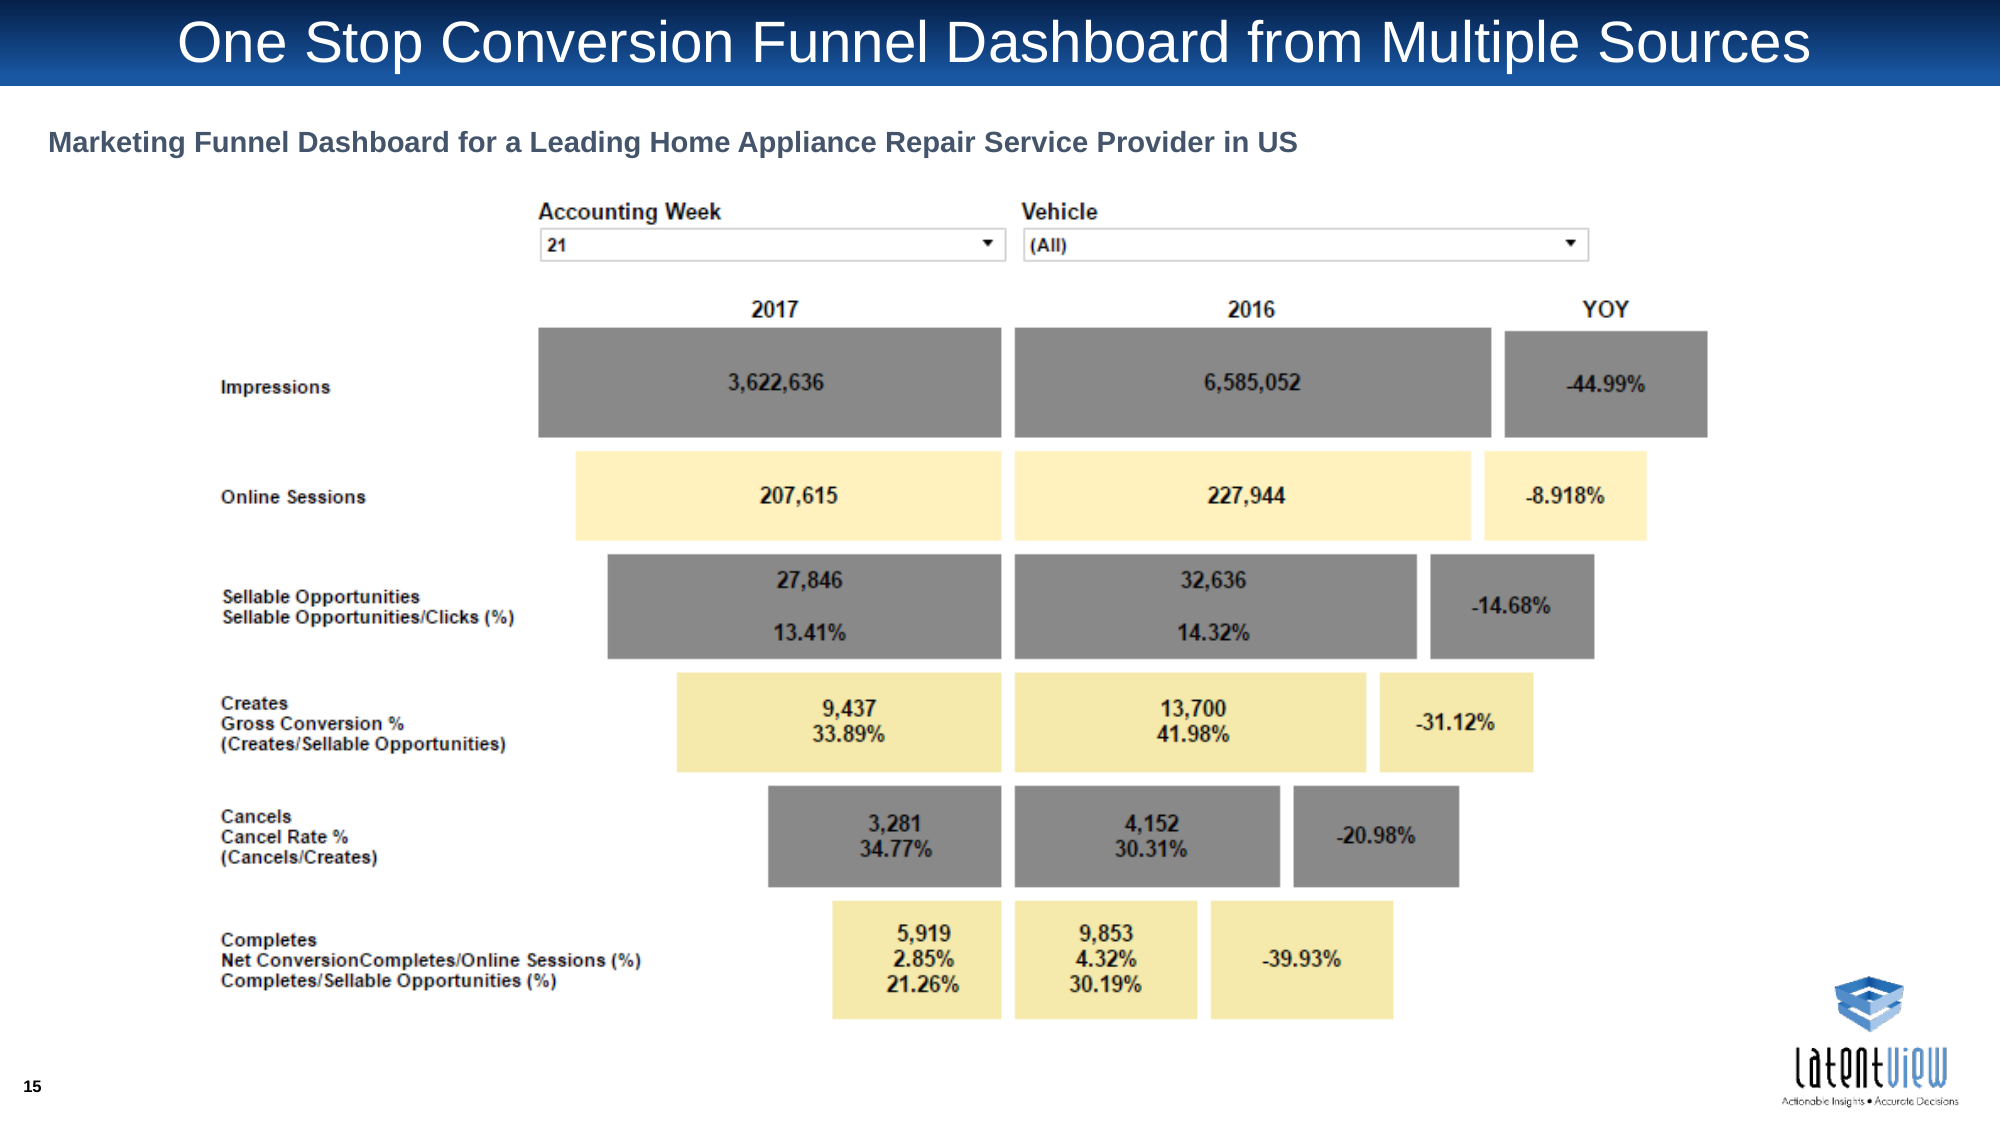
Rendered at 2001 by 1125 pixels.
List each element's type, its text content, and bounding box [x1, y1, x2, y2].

text_box Marketing Funnel Dashboard for a Leading Home Appliance Repair Service Provider in US [32, 92, 1961, 190]
picture [211, 186, 1988, 1125]
title One Stop Conversion Funnel Dashboard from Multiple Sources [98, 9, 1894, 77]
